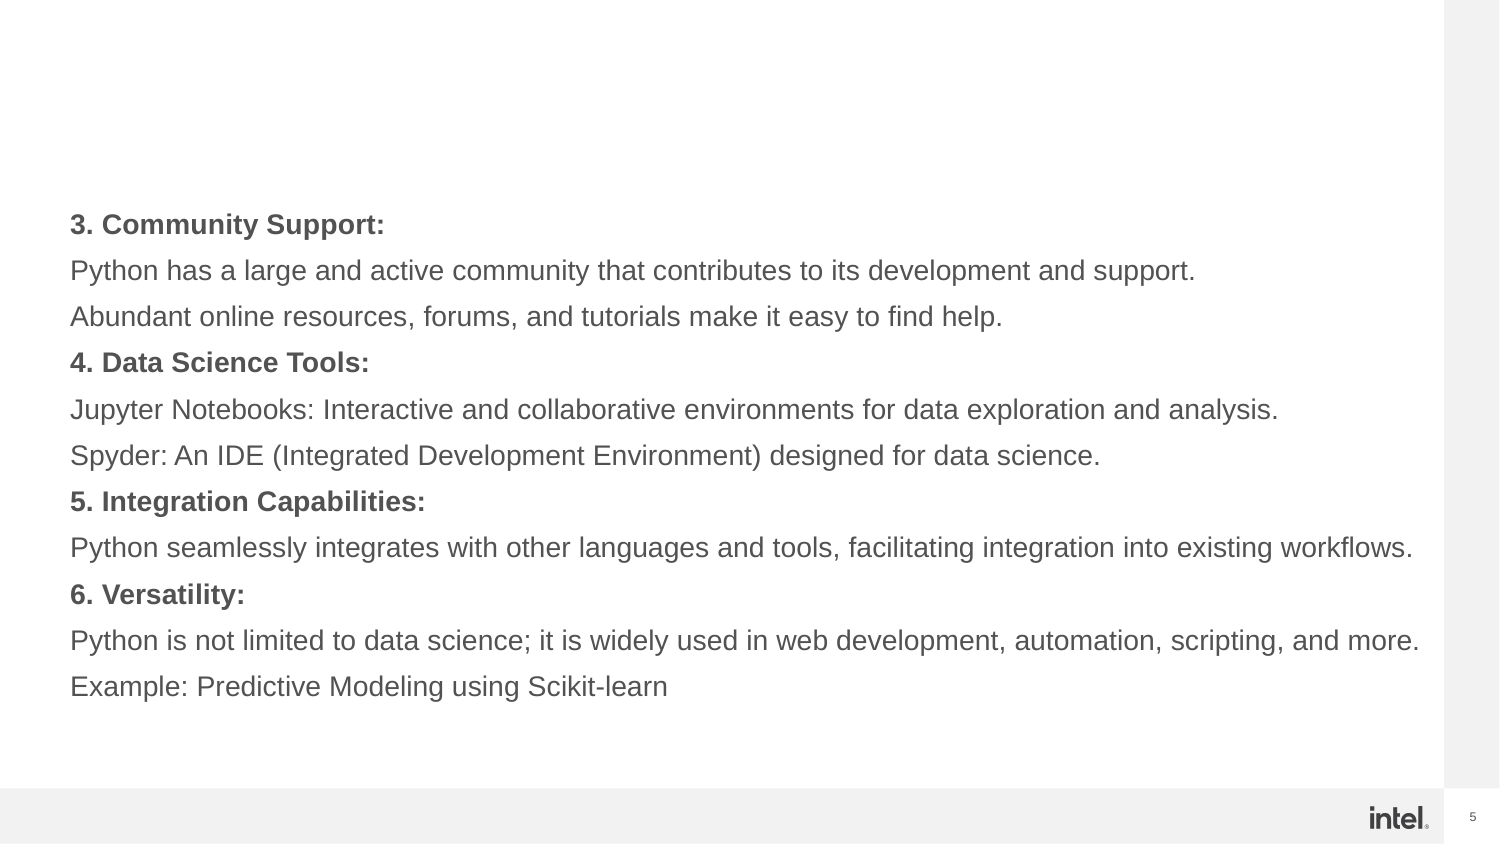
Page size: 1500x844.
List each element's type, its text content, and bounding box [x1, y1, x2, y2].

picture [1370, 806, 1429, 829]
list 3. Community Support: Python has a large and active community that contributes to its development and support. Abundant online resources, forums, and tutorials make it easy to find help. 4. Data Science Tools: Jupyter Notebooks: Interactive and collaborative environments for data exploration and analysis. Spyder: An IDE (Integrated Development Environment) designed for data science. 5. Integration Capabilities: Python seamlessly integrates with other languages and tools, facilitating integration into existing workflows. 6. Versatility: Python is not limited to data science; it is widely used in web development, automation, scripting, and more. Example: Predictive Modeling using Scikit-learn [70, 205, 1425, 769]
